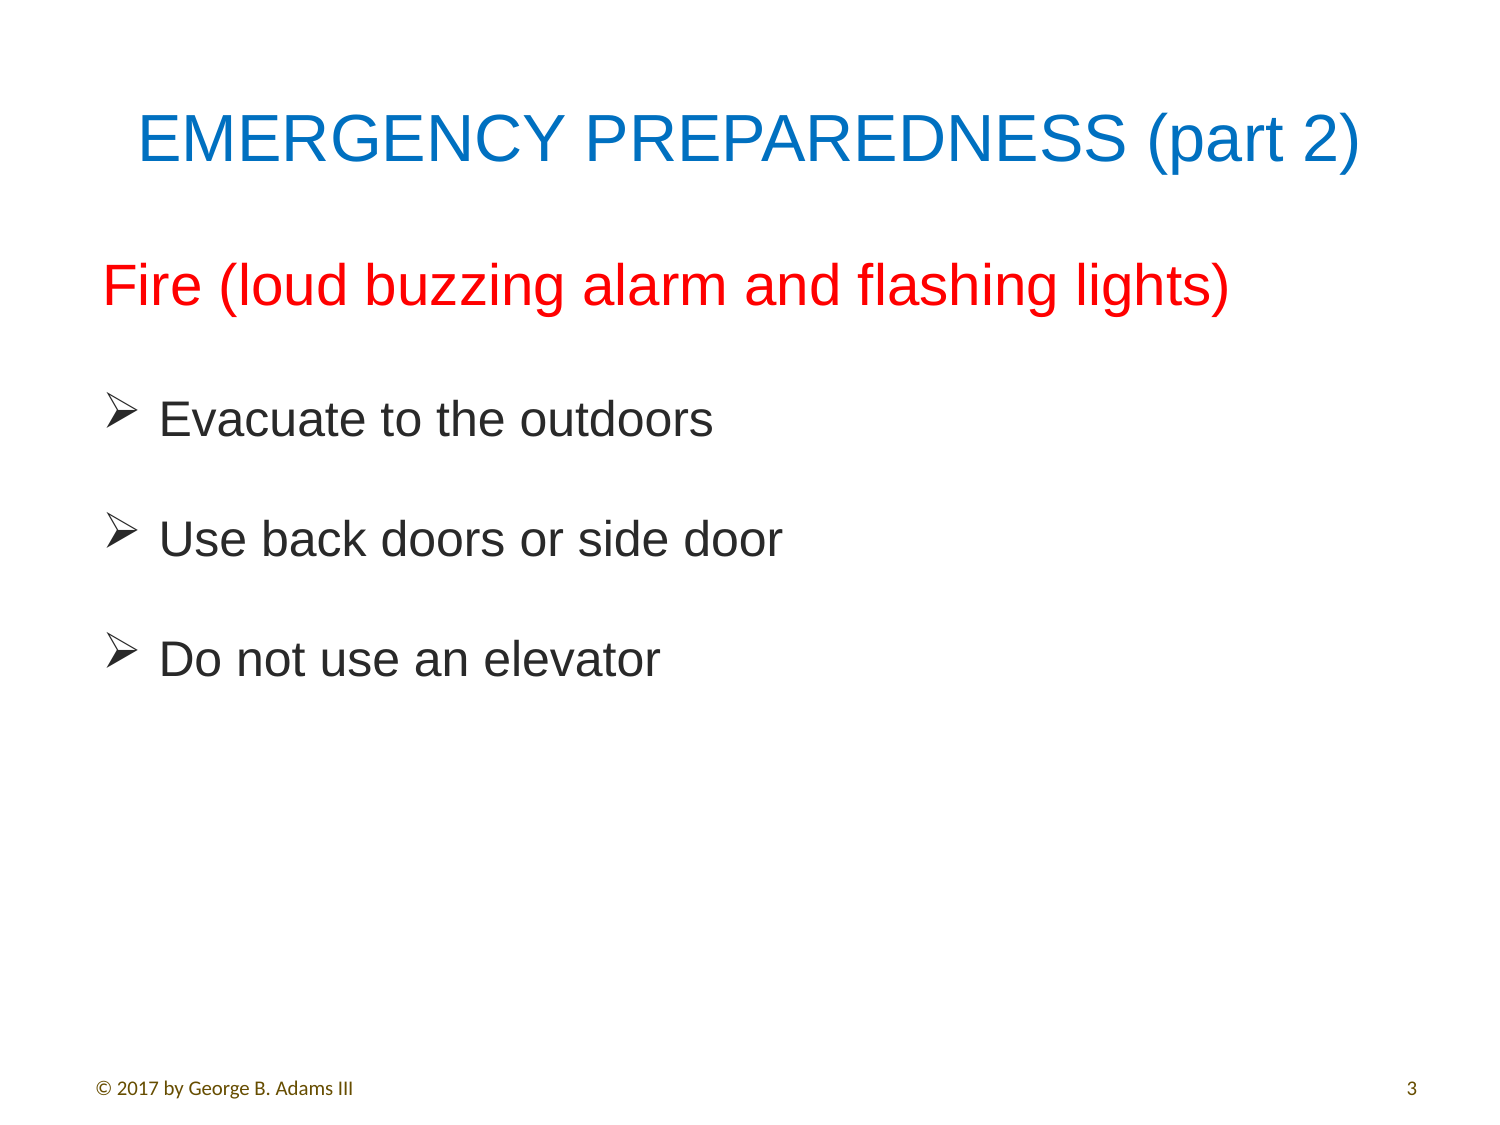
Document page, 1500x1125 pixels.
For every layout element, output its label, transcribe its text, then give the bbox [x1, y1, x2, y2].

text_box EMERGENCY PREPAREDNESS (part 2) [114, 87, 1385, 183]
text_box Fire (loud buzzing alarm and flashing lights) Evacuate to the outdoors Use back doors or side door Do not use an elevator [87, 239, 1438, 755]
slide_number 3 [1119, 1067, 1433, 1099]
slide_number © 2017 by George B. Adams III [79, 1067, 406, 1099]
